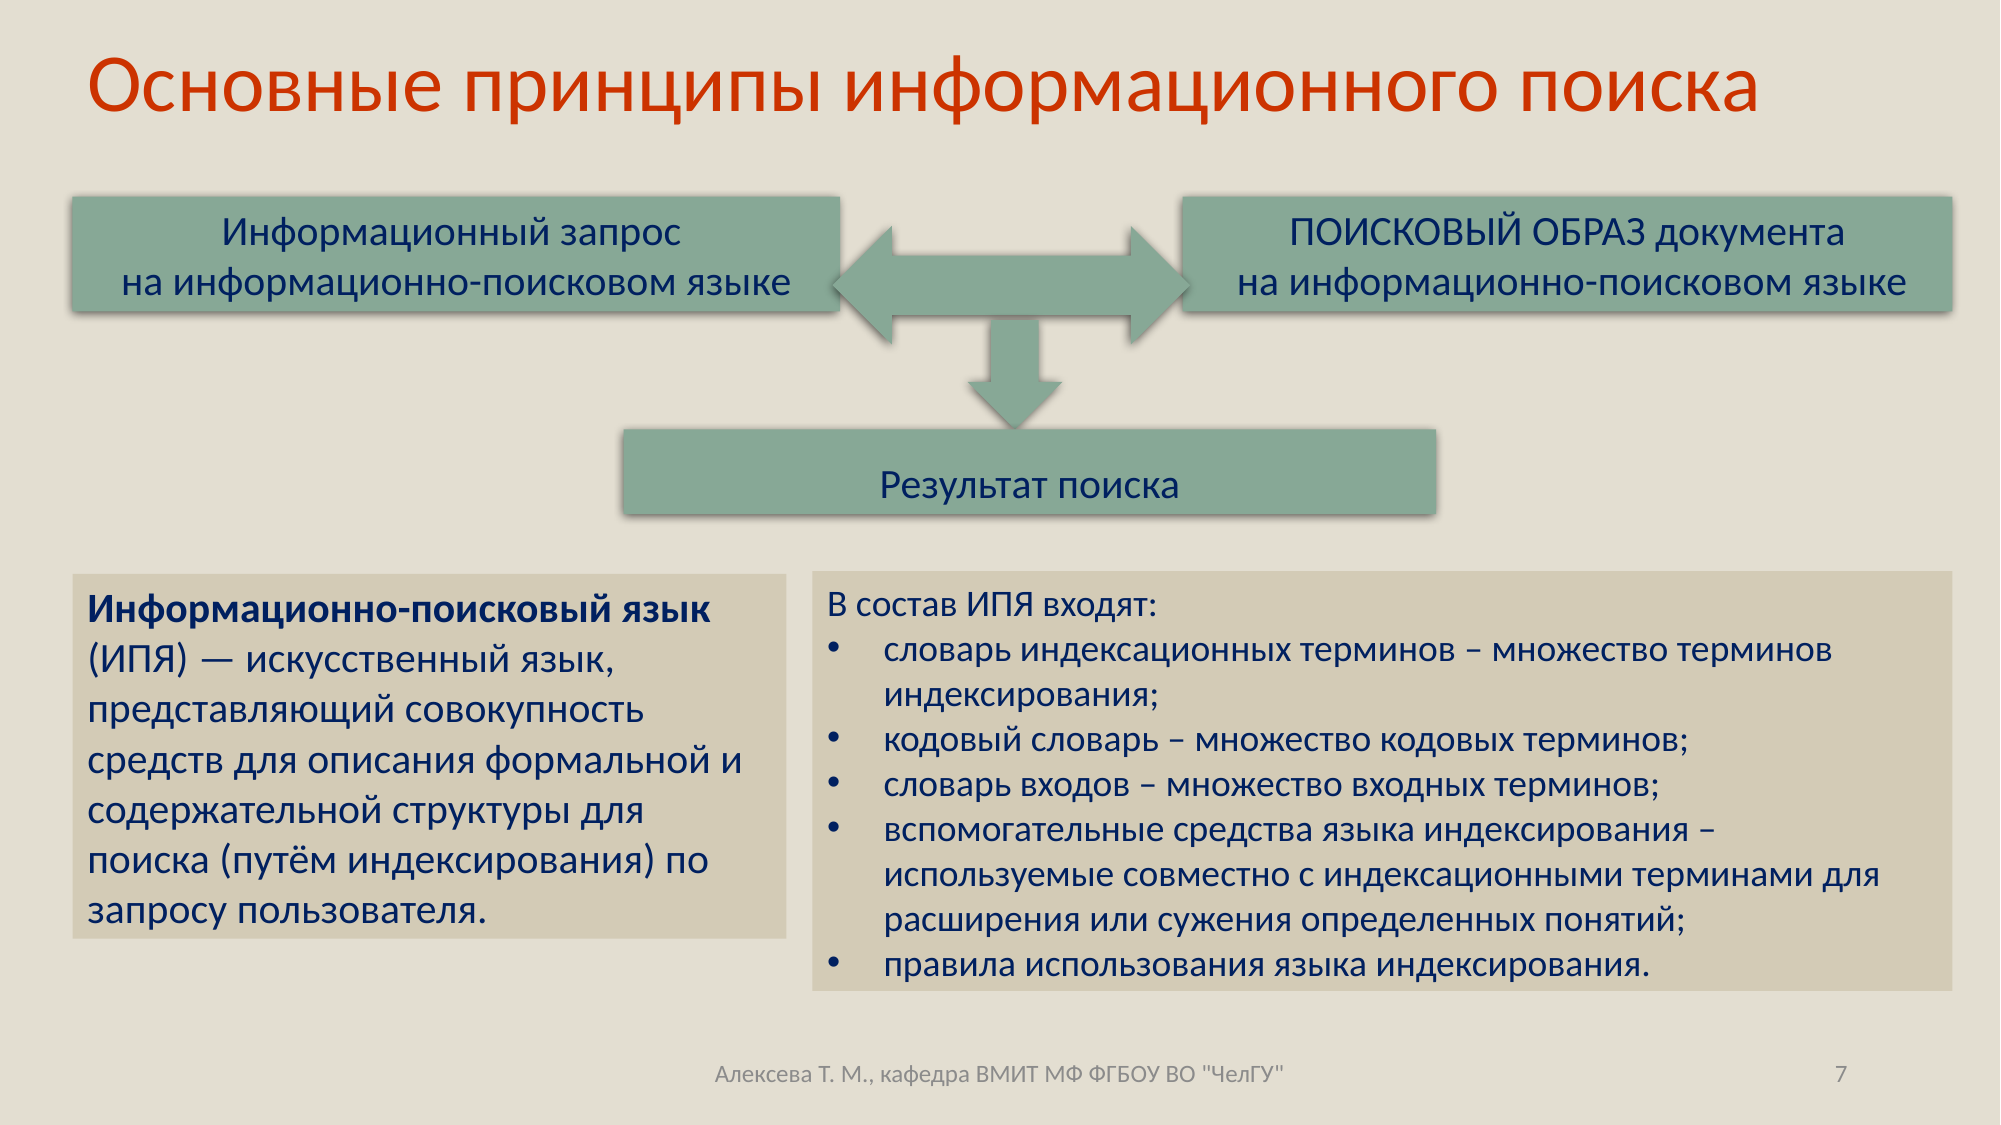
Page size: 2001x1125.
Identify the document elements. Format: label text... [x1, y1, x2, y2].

text_box В состав ИПЯ входят: словарь индексационных терминов – множество терминов индексирования; кодовый словарь – множество кодовых терминов; словарь входов – множество входных терминов; вспомогательные средства языка индексирования – используемые совместно с индексационными терминами для расширения или сужения определенных понятий; правила использования языка индексирования. [812, 571, 1953, 991]
text_box Информационно-поисковый язык (ИПЯ) — искусственный язык, представляющий совокупность средств для описания формальной и содержательной структуры для поиска (путём индексирования) по запросу пользователя. [72, 573, 787, 939]
slide_number 7 [1412, 1042, 1863, 1103]
title Основные принципы информационного поиска [72, 28, 1798, 142]
footer Алексева Т. М., кафедра ВМИТ МФ ФГБОУ ВО "ЧелГУ" [662, 1042, 1338, 1103]
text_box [72, 196, 1953, 548]
